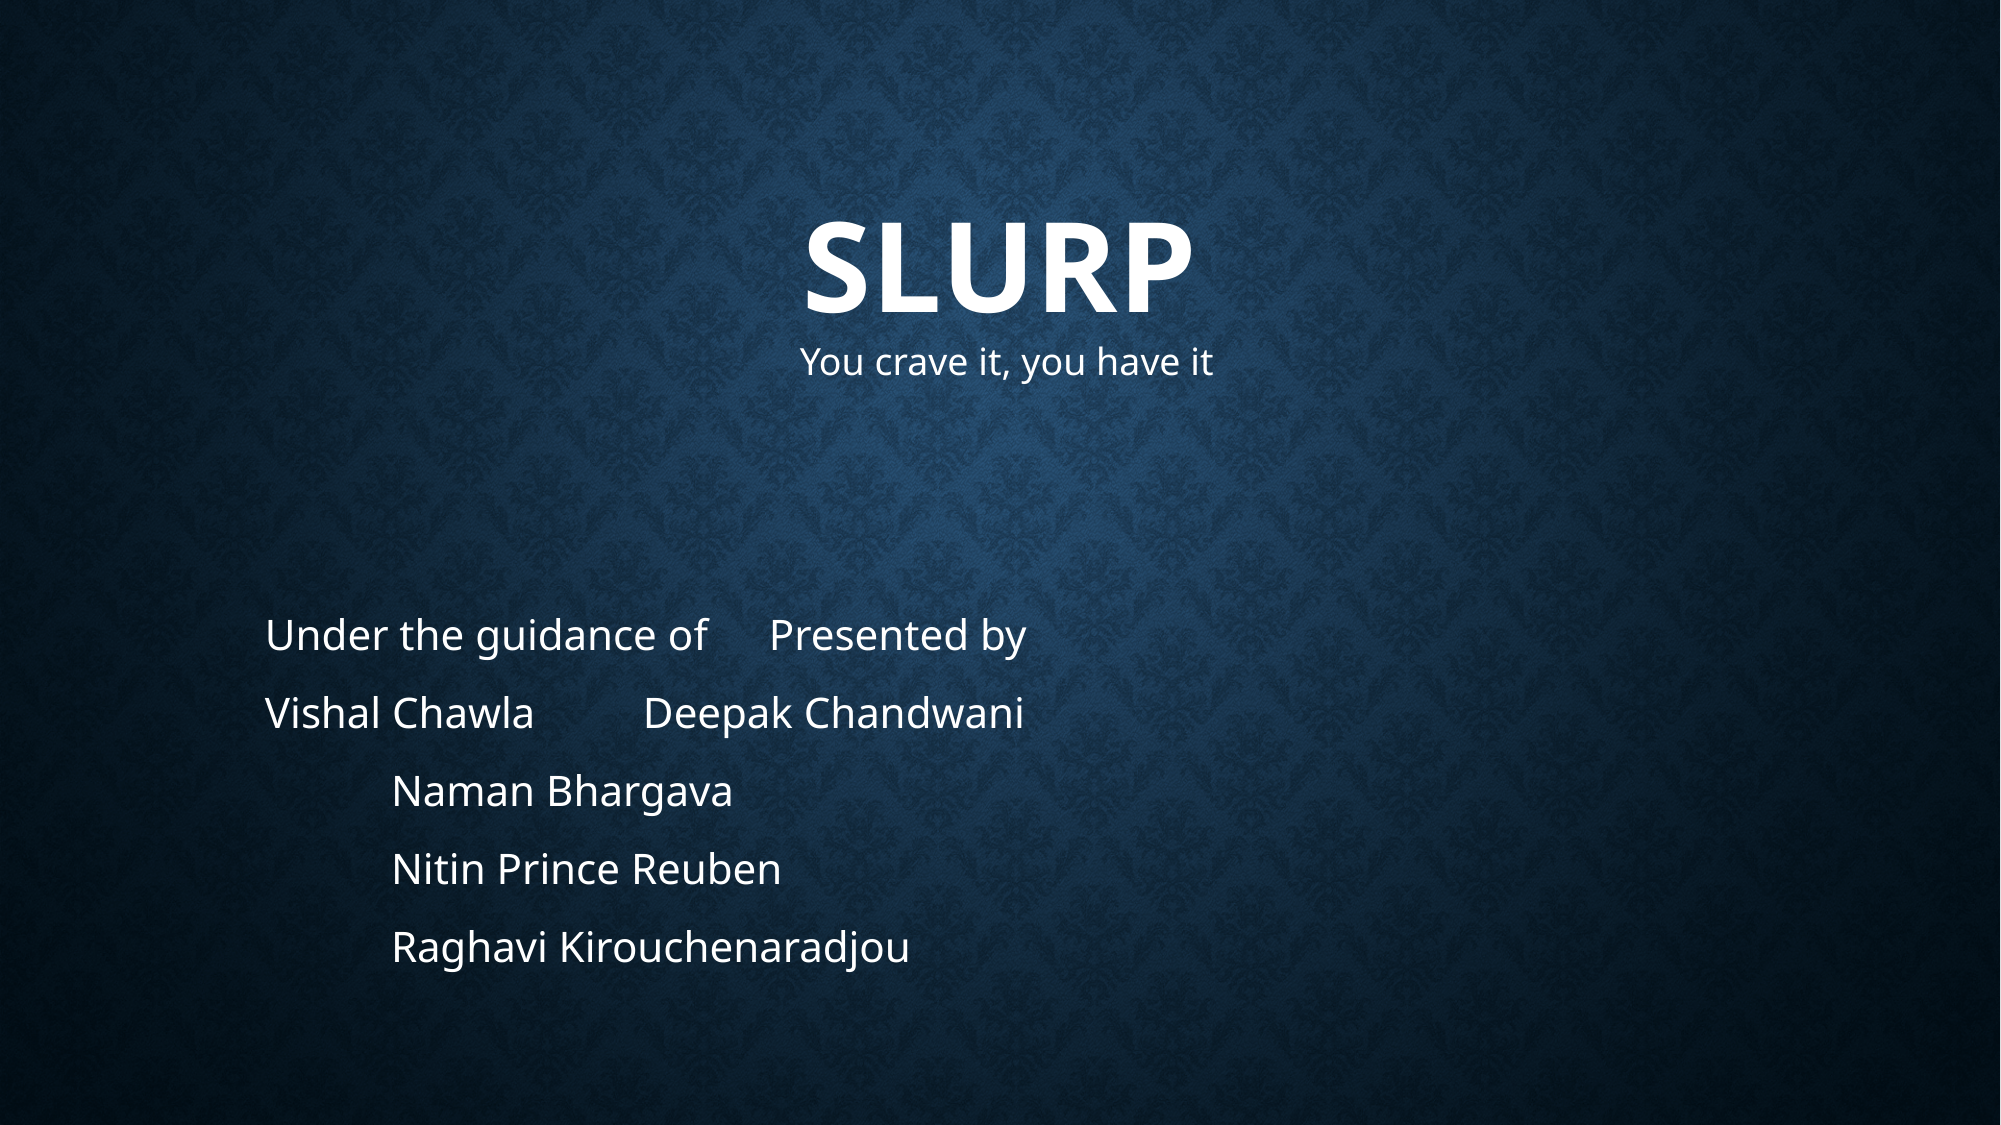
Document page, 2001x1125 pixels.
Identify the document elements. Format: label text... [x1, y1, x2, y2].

text_box You crave it, you have it [784, 330, 1256, 391]
title SLURP [249, 184, 1750, 348]
subtitle Under the guidance of Presented by Vishal Chawla Deepak Chandwani Naman Bhargava Nitin Prince Reuben Raghavi Kirouchenaradjou [249, 590, 1750, 983]
